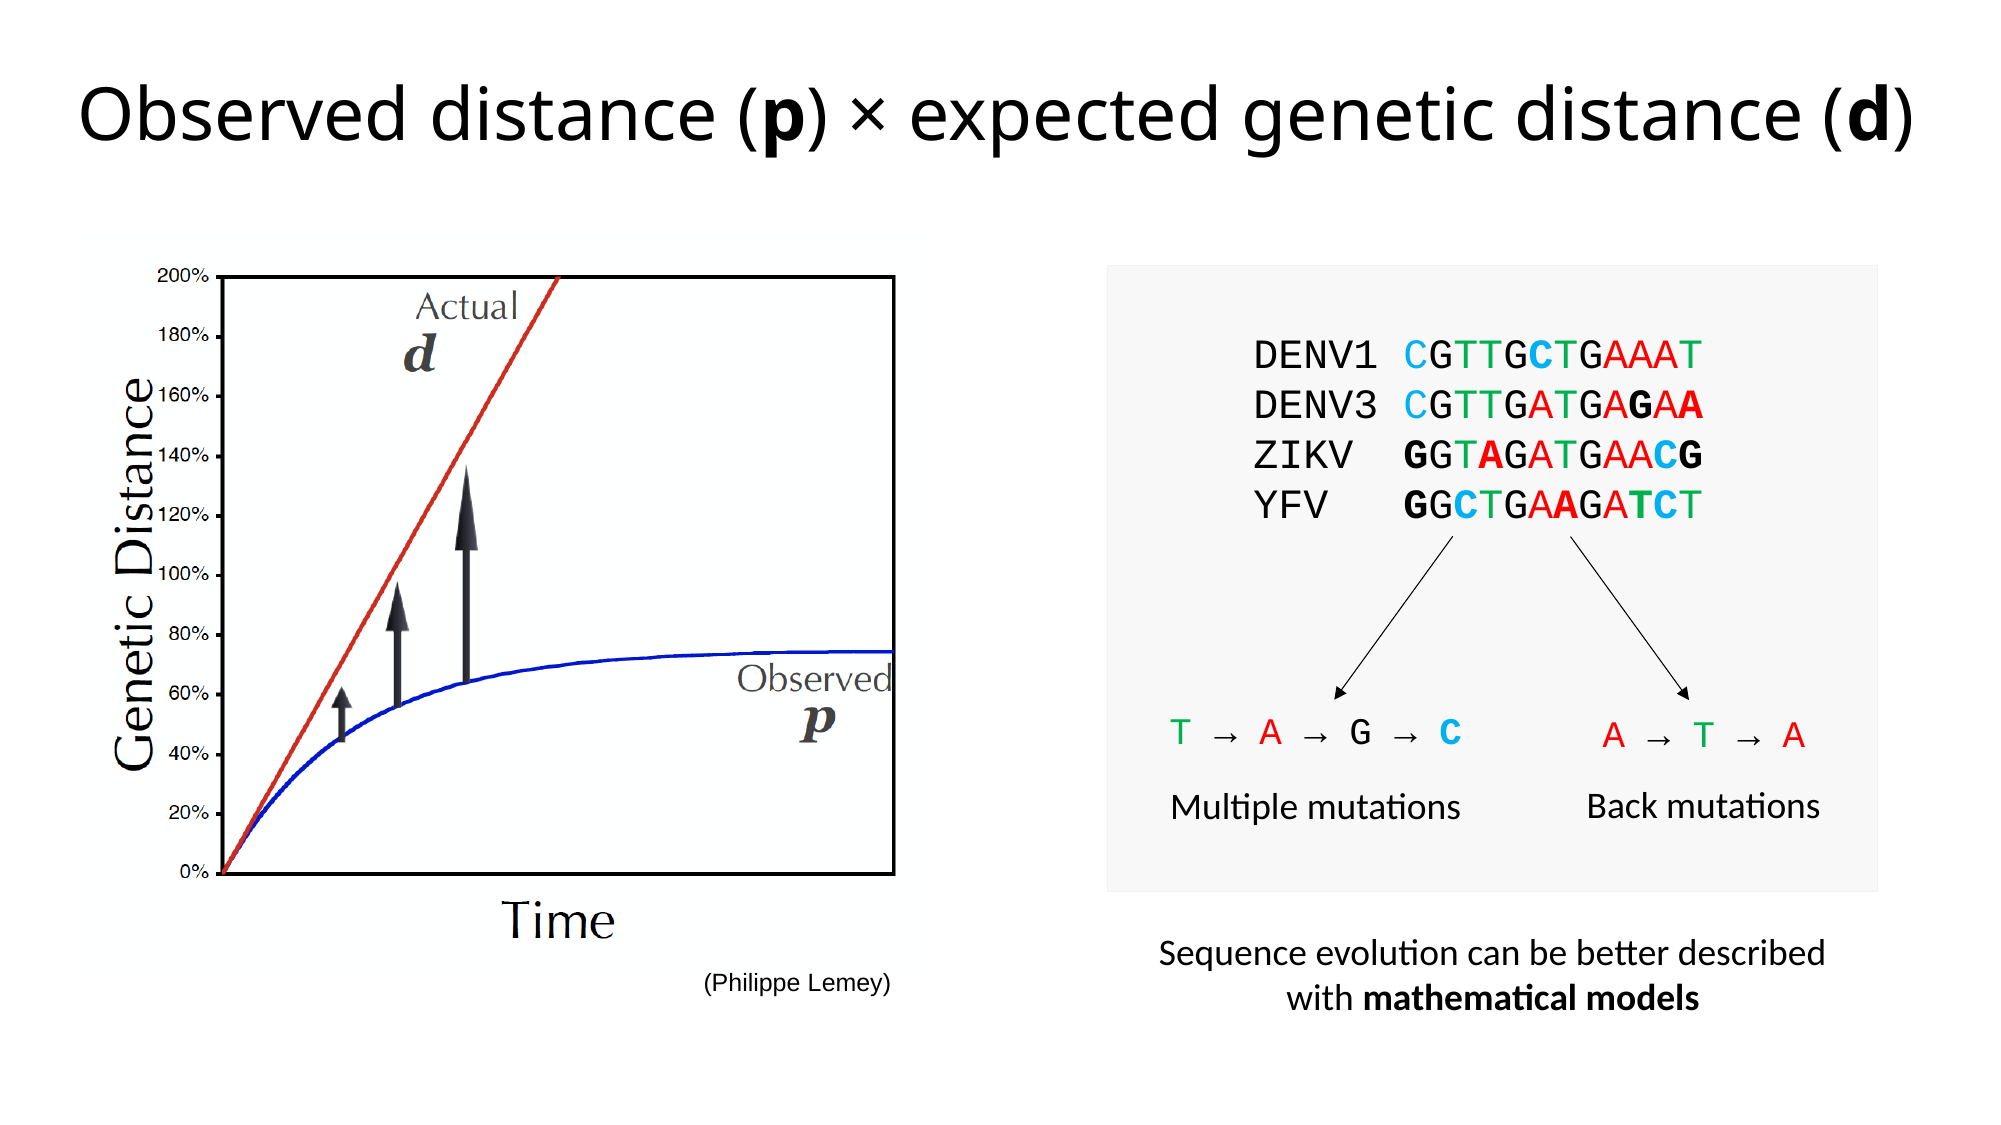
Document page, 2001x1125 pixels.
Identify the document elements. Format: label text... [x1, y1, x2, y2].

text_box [1334, 536, 1453, 700]
text_box Multiple mutations [1138, 774, 1493, 834]
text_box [1570, 536, 1690, 701]
text_box T → A → G → C [1154, 699, 1477, 760]
text_box DENV1 CGTTGCTGAAAT DENV3 CGTTGATGAGAA ZIKV GGTAGATGAACG YFV GGCTGAAGATCT [1238, 319, 1748, 535]
title Observed distance (p) × expected genetic distance (d) [62, 59, 1940, 174]
text_box (Philippe Lemey) [678, 974, 917, 1005]
picture [86, 234, 924, 974]
text_box Back mutations [1526, 774, 1881, 834]
text_box A → T → A [1587, 702, 1820, 762]
text_box Sequence evolution can be better described with mathematical models [1107, 920, 1878, 1025]
text_box [1107, 265, 1878, 892]
